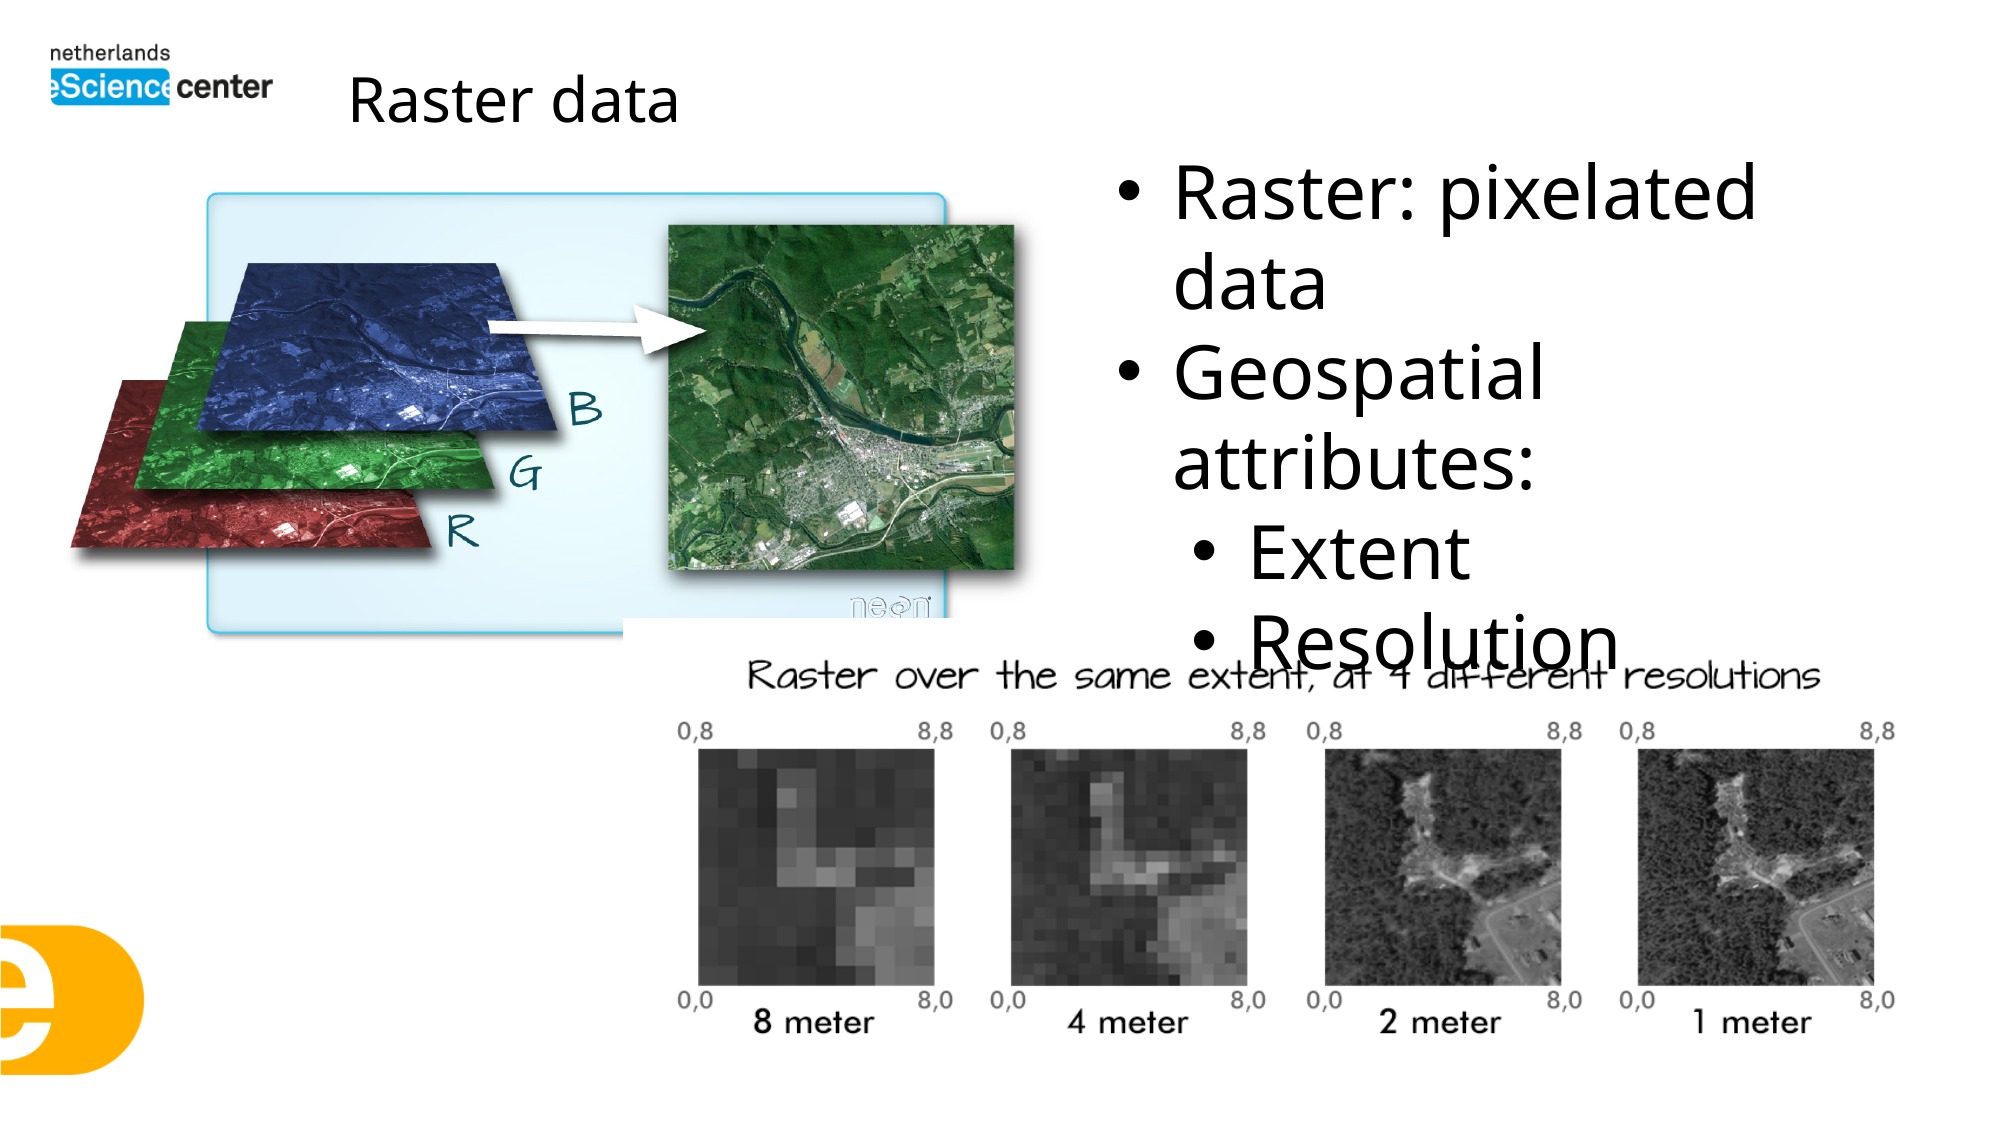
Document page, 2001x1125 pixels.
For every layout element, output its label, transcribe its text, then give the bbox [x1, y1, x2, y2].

text_box Raster: pixelated data Geospatial attributes: Extent Resolution [1101, 136, 1921, 618]
title Raster data [332, 54, 1556, 144]
picture [0, 0, 2001, 1125]
